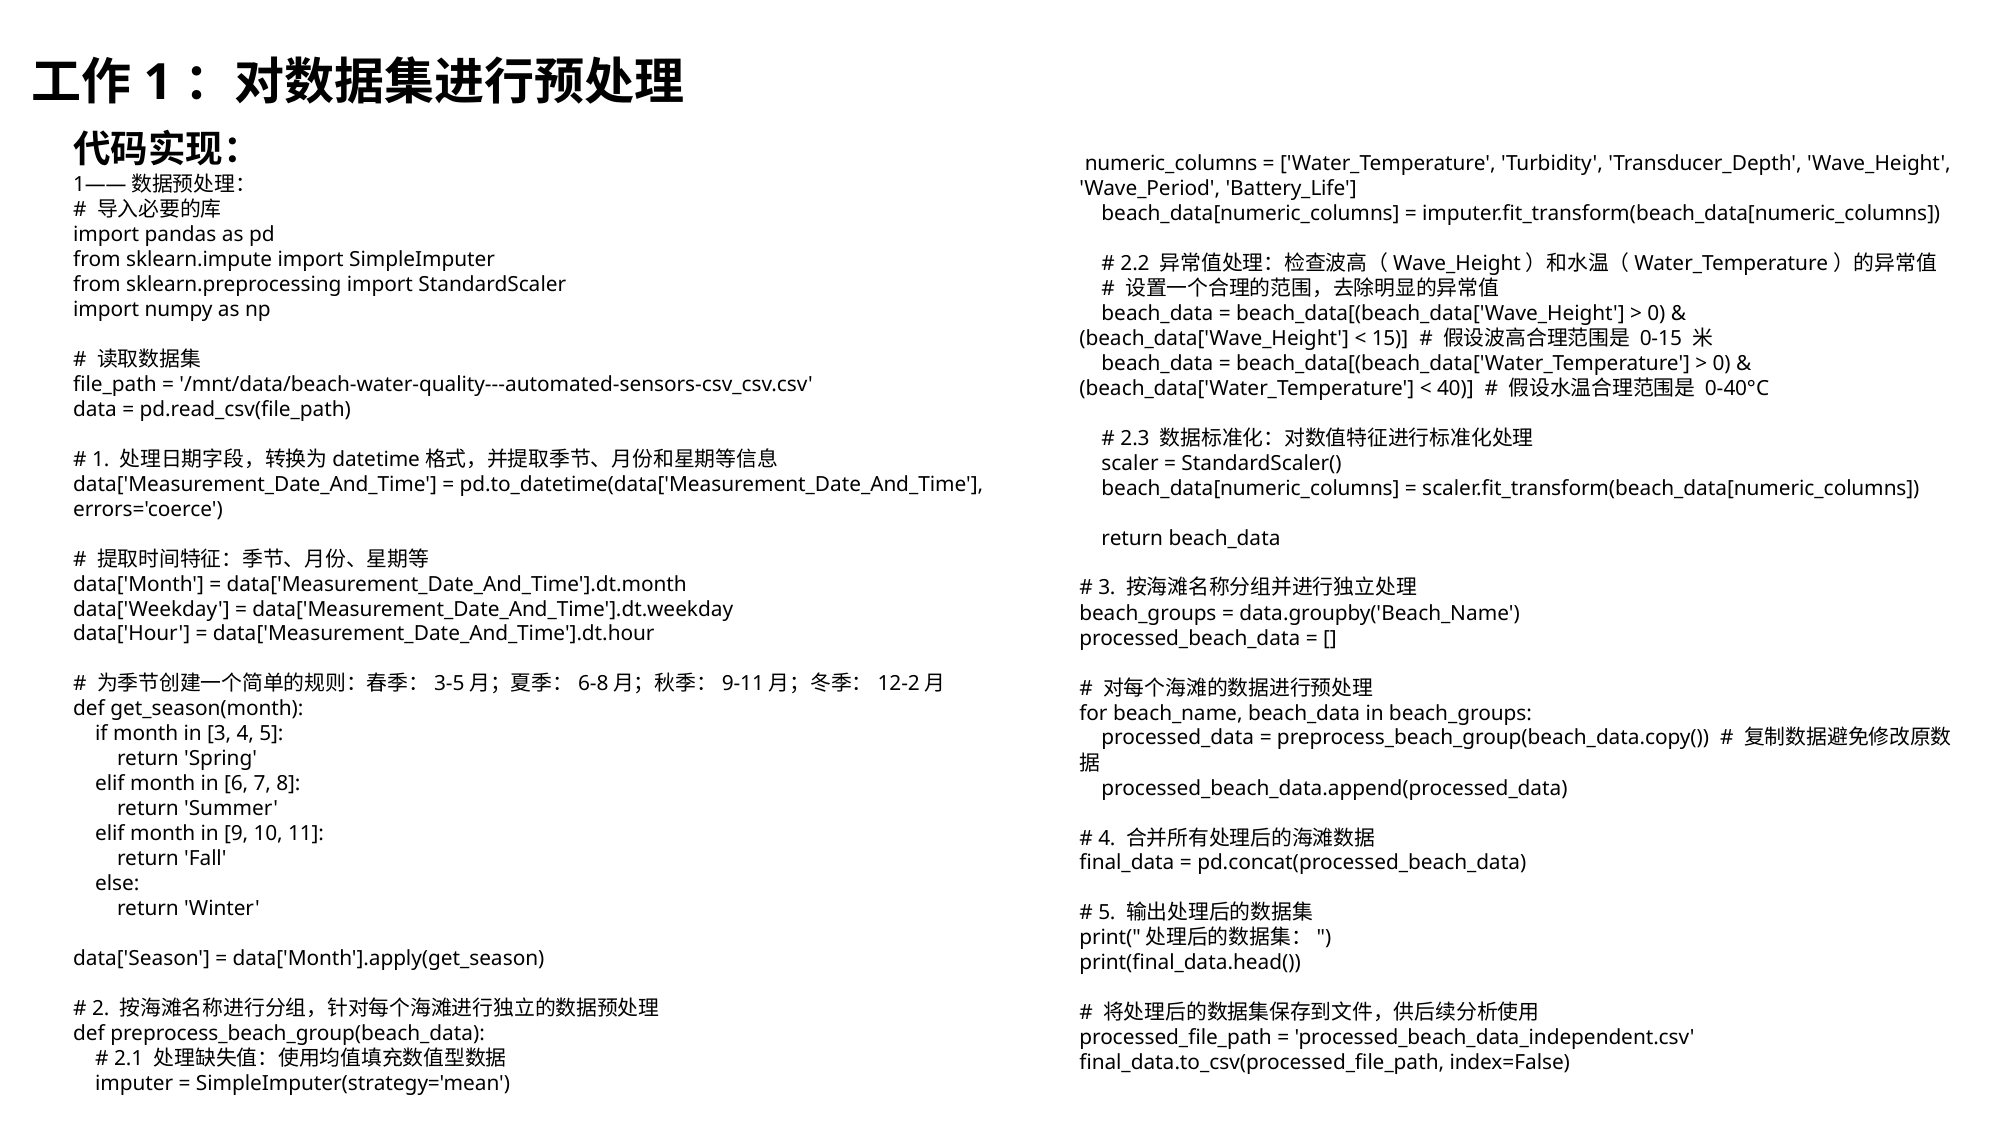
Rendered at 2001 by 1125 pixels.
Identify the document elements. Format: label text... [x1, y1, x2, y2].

text_box numeric_columns = ['Water_Temperature', 'Turbidity', 'Transducer_Depth', 'Wave_Height', 'Wave_Period', 'Battery_Life'] beach_data[numeric_columns] = imputer.fit_transform(beach_data[numeric_columns]) # 2.2 异常值处理：检查波高（Wave_Height）和水温（Water_Temperature）的异常值 # 设置一个合理的范围，去除明显的异常值 beach_data = beach_data[(beach_data['Wave_Height'] > 0) & (beach_data['Wave_Height'] < 15)] # 假设波高合理范围是 0-15 米 beach_data = beach_data[(beach_data['Water_Temperature'] > 0) & (beach_data['Water_Temperature'] < 40)] # 假设水温合理范围是 0-40°C # 2.3 数据标准化：对数值特征进行标准化处理 scaler = StandardScaler() beach_data[numeric_columns] = scaler.fit_transform(beach_data[numeric_columns]) return beach_data # 3. 按海滩名称分组并进行独立处理 beach_groups = data.groupby('Beach_Name') processed_beach_data = [] # 对每个海滩的数据进行预处理 for beach_name, beach_data in beach_groups: processed_data = preprocess_beach_group(beach_data.copy()) # 复制数据避免修改原数据 processed_beach_data.append(processed_data) # 4. 合并所有处理后的海滩数据 final_data = pd.concat(processed_beach_data) # 5. 输出处理后的数据集 print("处理后的数据集：") print(final_data.head()) # 将处理后的数据集保存到文件，供后续分析使用 processed_file_path = 'processed_beach_data_independent.csv' final_data.to_csv(processed_file_path, index=False) [1064, 142, 1972, 1082]
title 工作1：对数据集进行预处理 [16, 0, 1742, 192]
text_box 代码实现： 1——数据预处理： # 导入必要的库 import pandas as pd from sklearn.impute import SimpleImputer from sklearn.preprocessing import StandardScaler import numpy as np # 读取数据集 file_path = '/mnt/data/beach-water-quality---automated-sensors-csv_csv.csv' data = pd.read_csv(file_path) # 1. 处理日期字段，转换为datetime格式，并提取季节、月份和星期等信息 data['Measurement_Date_And_Time'] = pd.to_datetime(data['Measurement_Date_And_Time'], errors='coerce') # 提取时间特征：季节、月份、星期等 data['Month'] = data['Measurement_Date_And_Time'].dt.month data['Weekday'] = data['Measurement_Date_And_Time'].dt.weekday data['Hour'] = data['Measurement_Date_And_Time'].dt.hour # 为季节创建一个简单的规则：春季：3-5月；夏季：6-8月；秋季：9-11月；冬季：12-2月 def get_season(month): if month in [3, 4, 5]: return 'Spring' elif month in [6, 7, 8]: return 'Summer' elif month in [9, 10, 11]: return 'Fall' else: return 'Winter' data['Season'] = data['Month'].apply(get_season) # 2. 按海滩名称进行分组，针对每个海滩进行独立的数据预处理 def preprocess_beach_group(beach_data): # 2.1 处理缺失值：使用均值填充数值型数据 imputer = SimpleImputer(strategy='mean') [58, 118, 1049, 1125]
